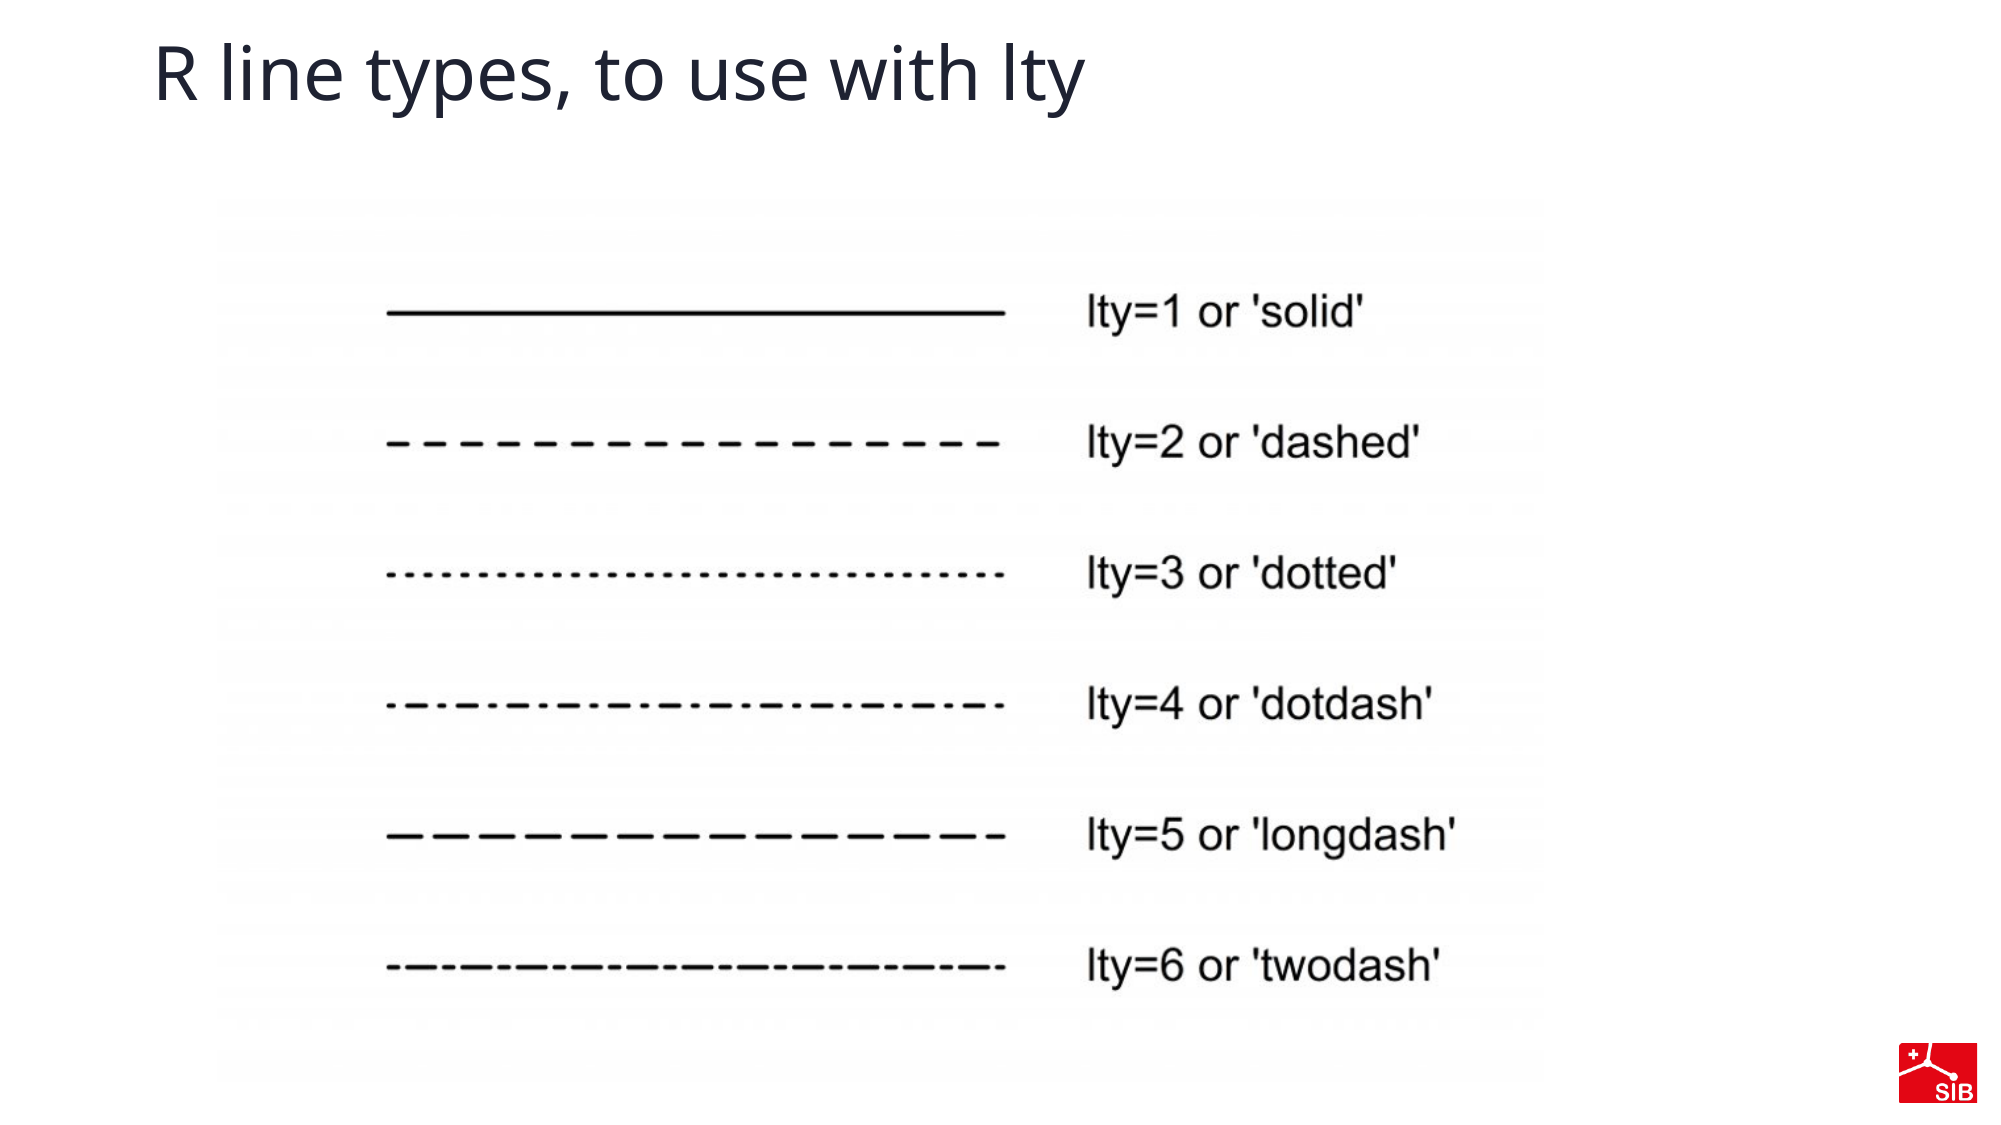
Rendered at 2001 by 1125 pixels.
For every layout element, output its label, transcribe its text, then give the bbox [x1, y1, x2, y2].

title R line types, to use with lty [137, 42, 1863, 117]
picture [217, 199, 1544, 1082]
